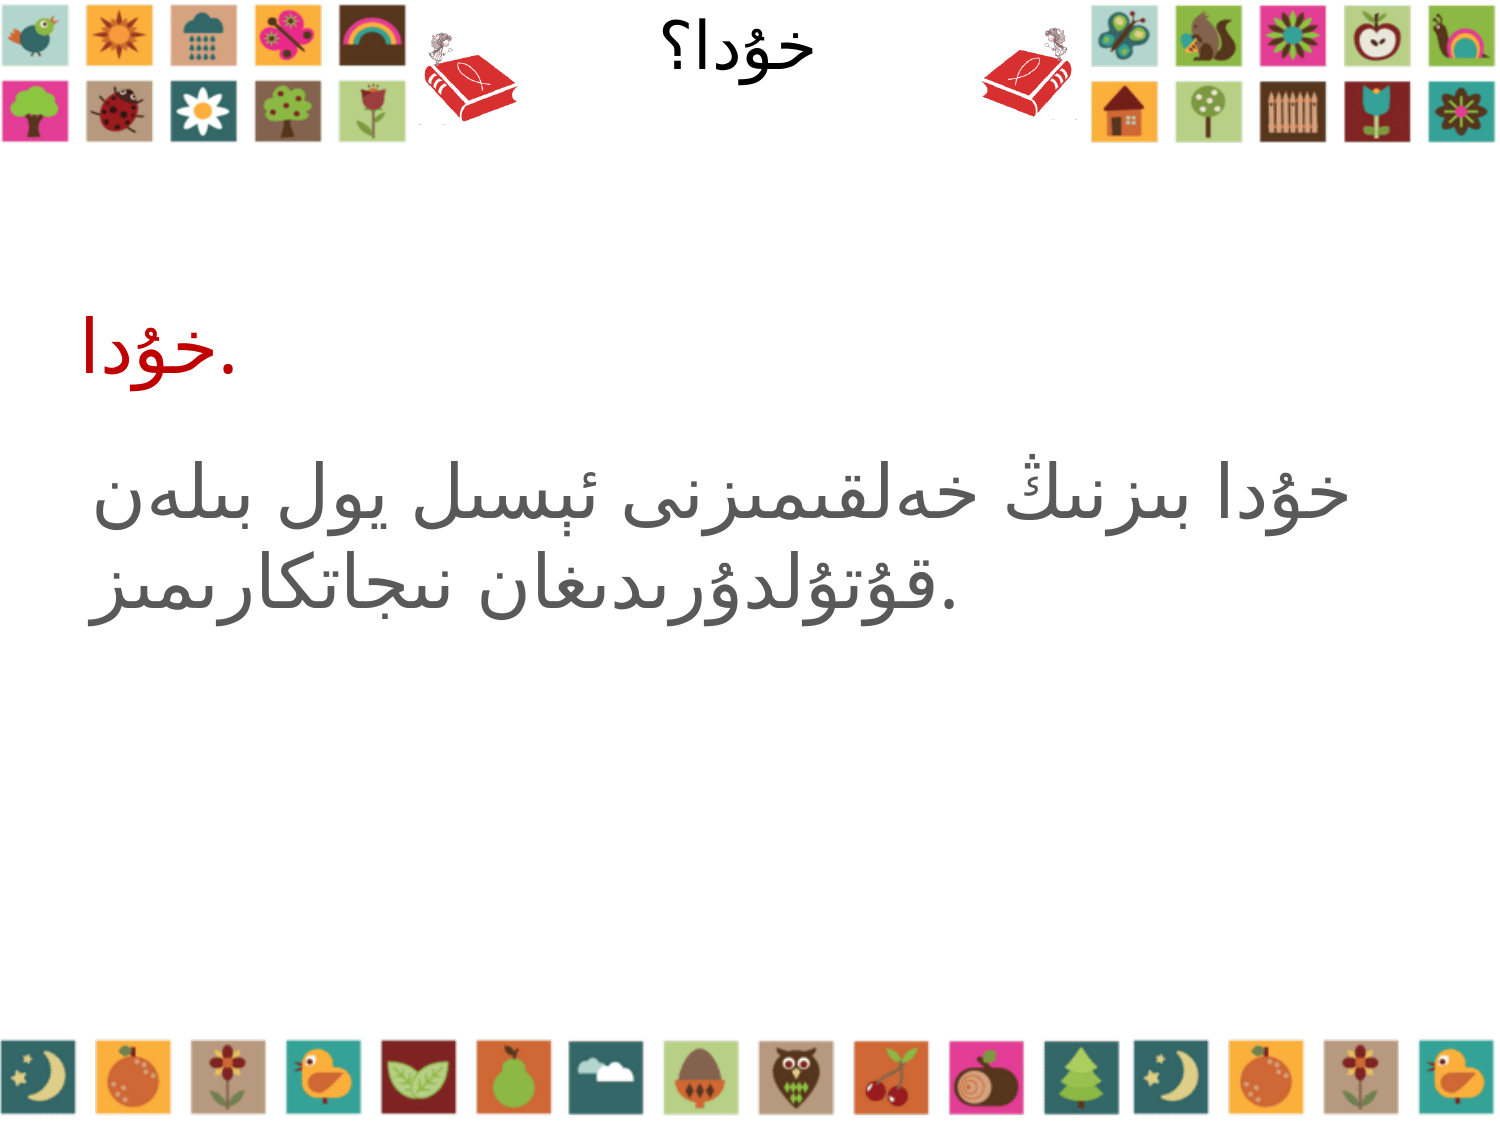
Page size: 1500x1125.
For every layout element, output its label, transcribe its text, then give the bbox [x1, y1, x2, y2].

text_box خۇدا. [64, 290, 1412, 396]
picture [950, 3, 1500, 150]
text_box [0, 1028, 1500, 1118]
picture [0, 3, 550, 150]
text_box خۇدا بىزنىڭ خەلقىمىزنى ئېسىل يول بىلەن قۇتۇلدۇرىدىغان نىجاتكارىمىز. [76, 436, 1424, 632]
text_box خۇدا؟ [414, 0, 1080, 91]
